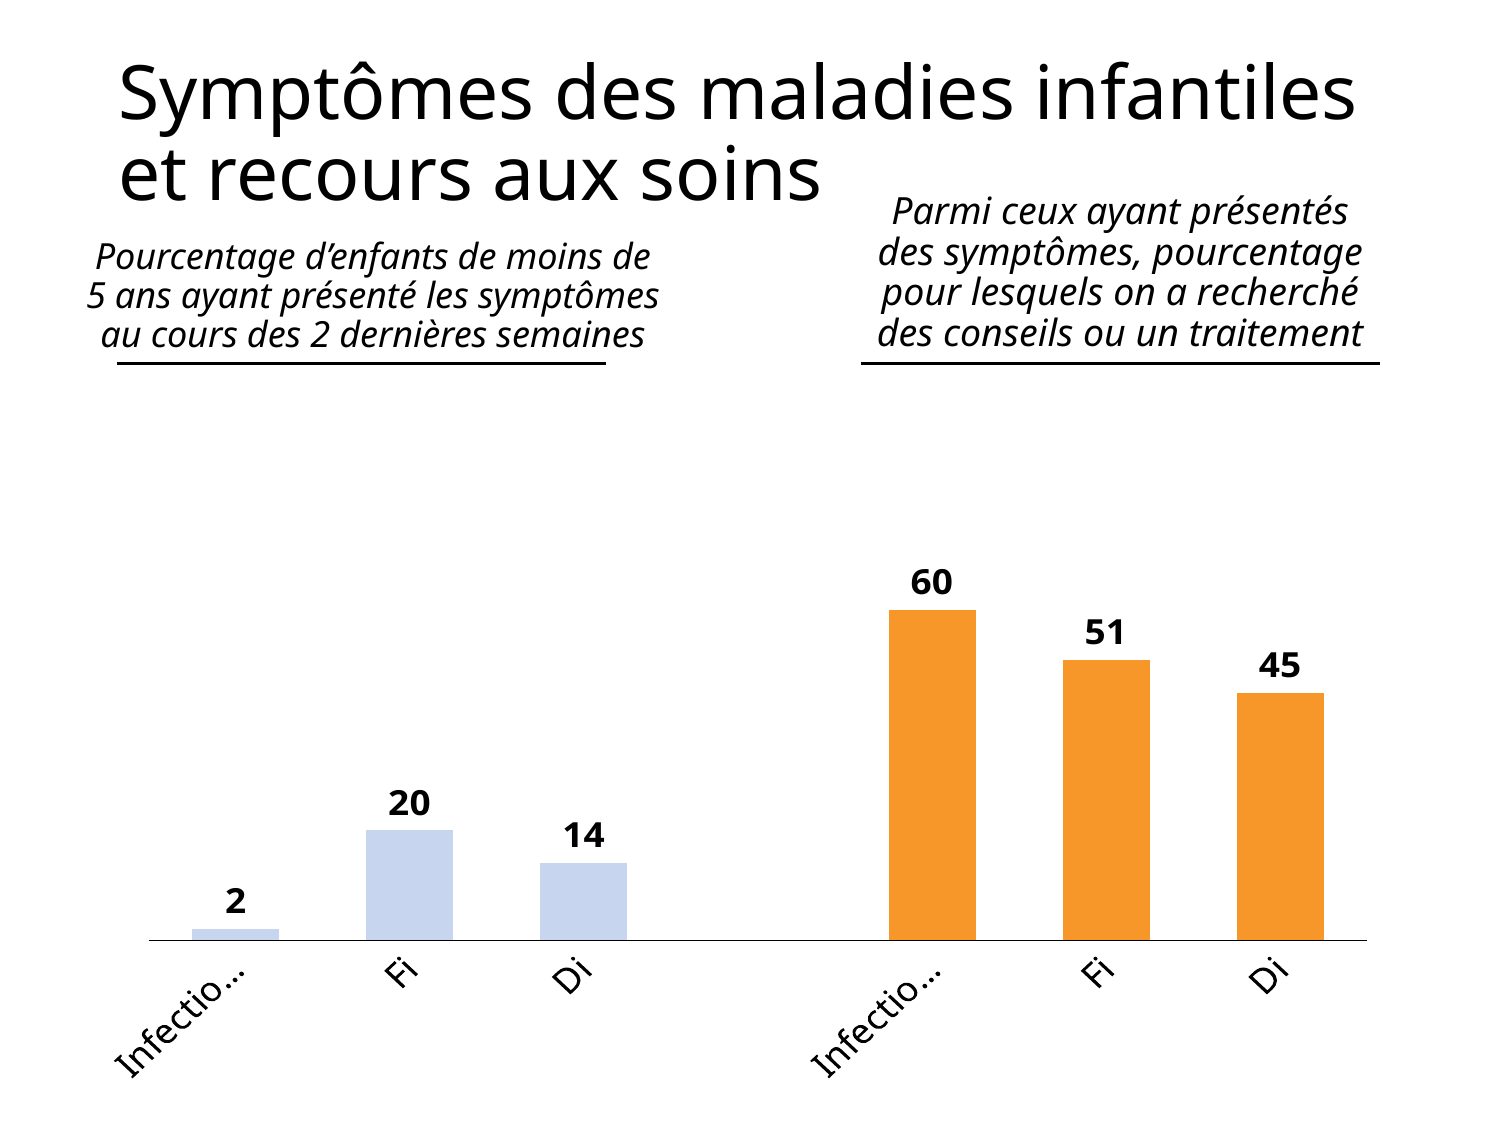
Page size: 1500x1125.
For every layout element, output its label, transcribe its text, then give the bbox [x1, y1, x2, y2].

chart [103, 333, 1397, 1087]
title Symptômes des maladies infantiles et recours aux soins [103, 59, 1397, 212]
list Pourcentage d’enfants de moins de 5 ans ayant présenté les symptômes au cours des 2 dernières semaines [67, 231, 679, 399]
text_box Parmi ceux ayant présentés des symptômes, pourcentage pour lesquels on a recherché des conseils ou un traitement [845, 184, 1396, 333]
